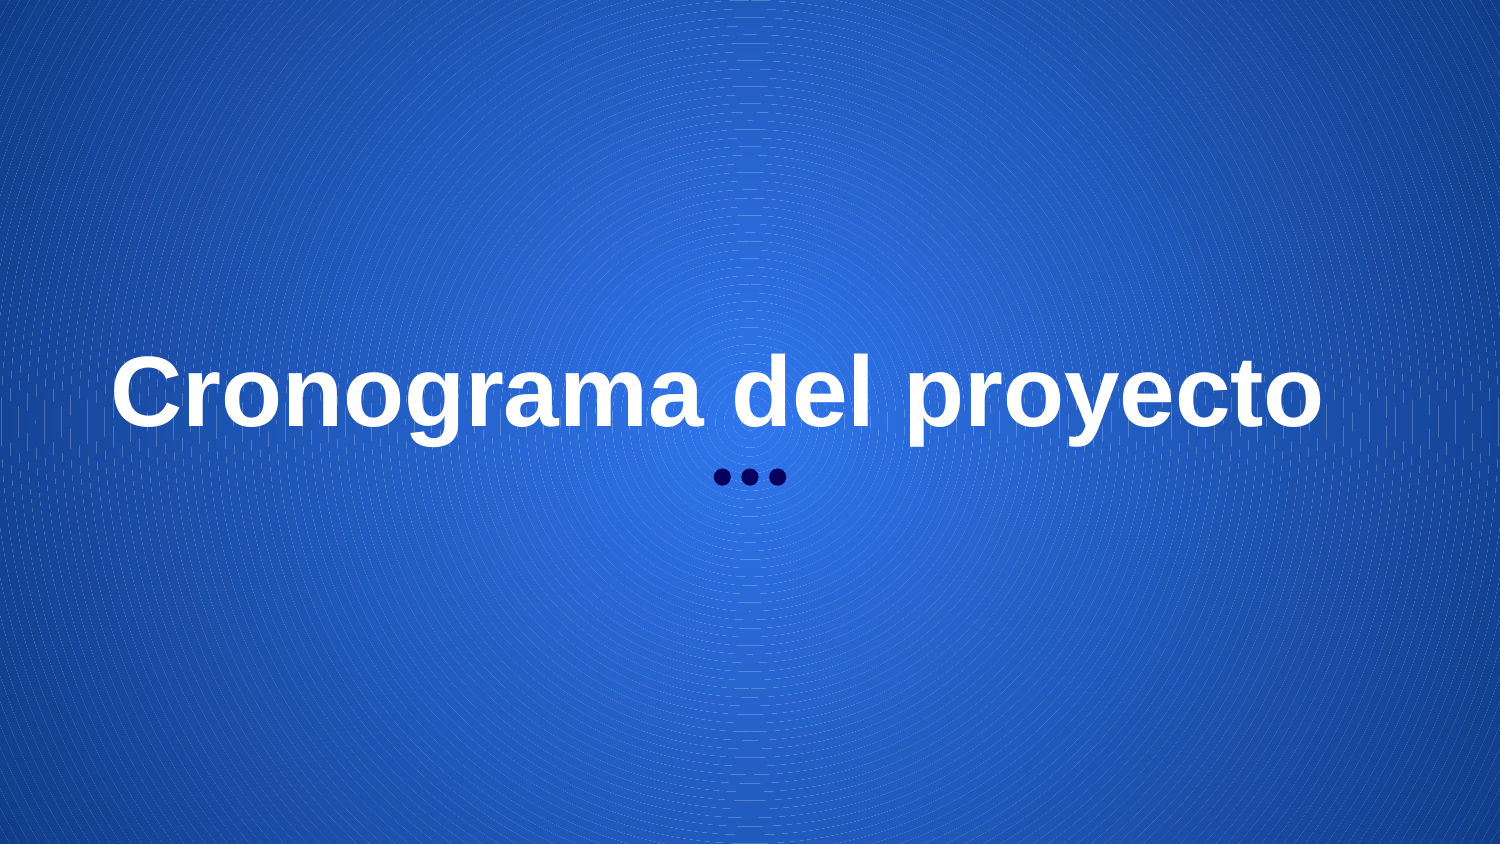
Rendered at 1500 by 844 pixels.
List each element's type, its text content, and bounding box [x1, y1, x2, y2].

title Cronograma del proyecto [110, 162, 1390, 447]
